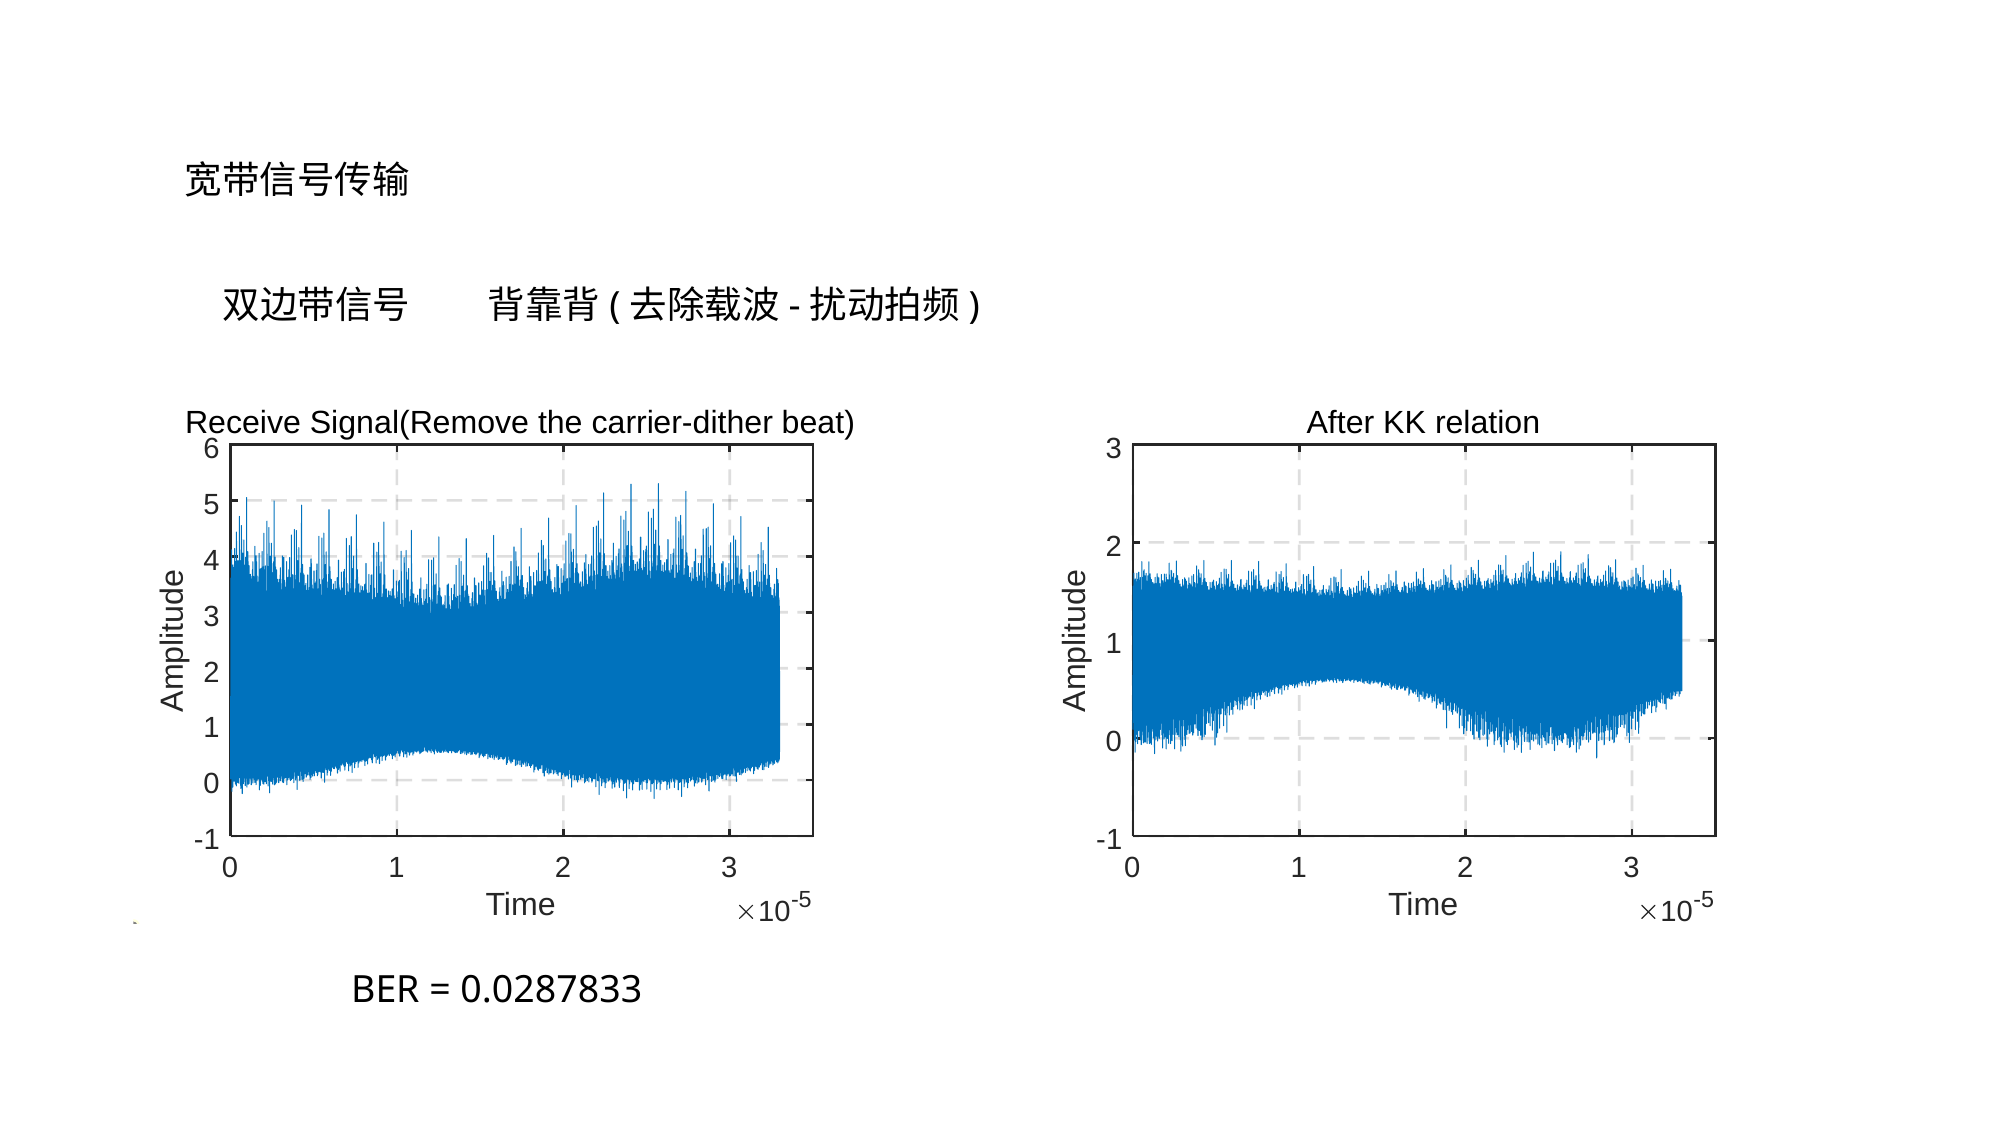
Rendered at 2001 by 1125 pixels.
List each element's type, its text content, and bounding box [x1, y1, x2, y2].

text_box 背靠背(去除载波-扰动拍频) [473, 273, 995, 334]
text_box 双边带信号 [207, 273, 426, 334]
picture [133, 398, 884, 924]
text_box BER = 0.0287833 [336, 957, 660, 1018]
text_box 宽带信号传输 [170, 148, 425, 209]
picture [1035, 398, 1786, 924]
